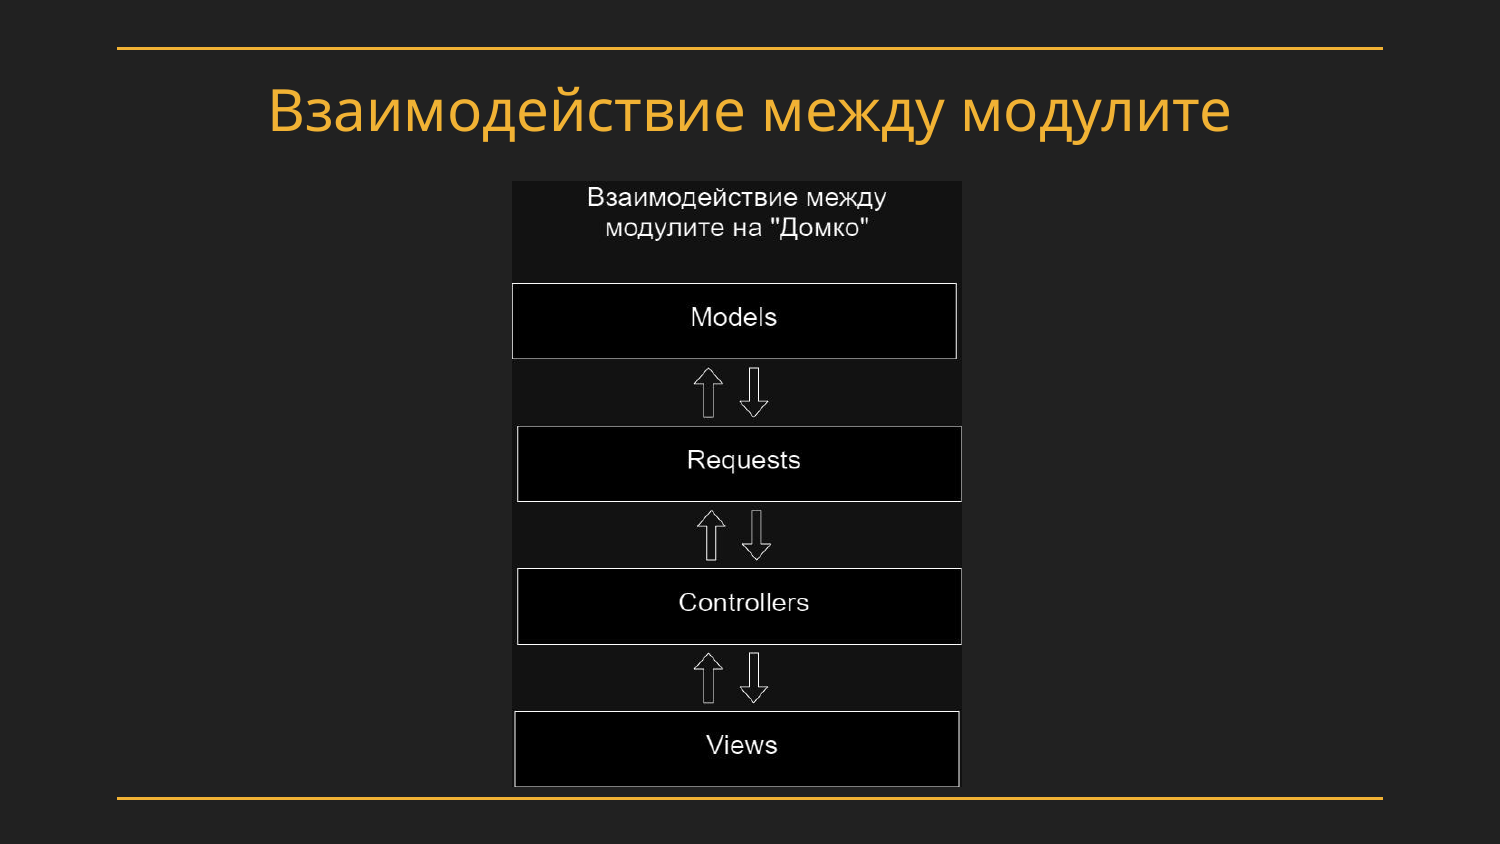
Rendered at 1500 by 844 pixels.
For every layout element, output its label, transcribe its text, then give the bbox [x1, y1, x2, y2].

picture [512, 181, 962, 787]
title Взаимодействие между модулите [116, 68, 1383, 147]
